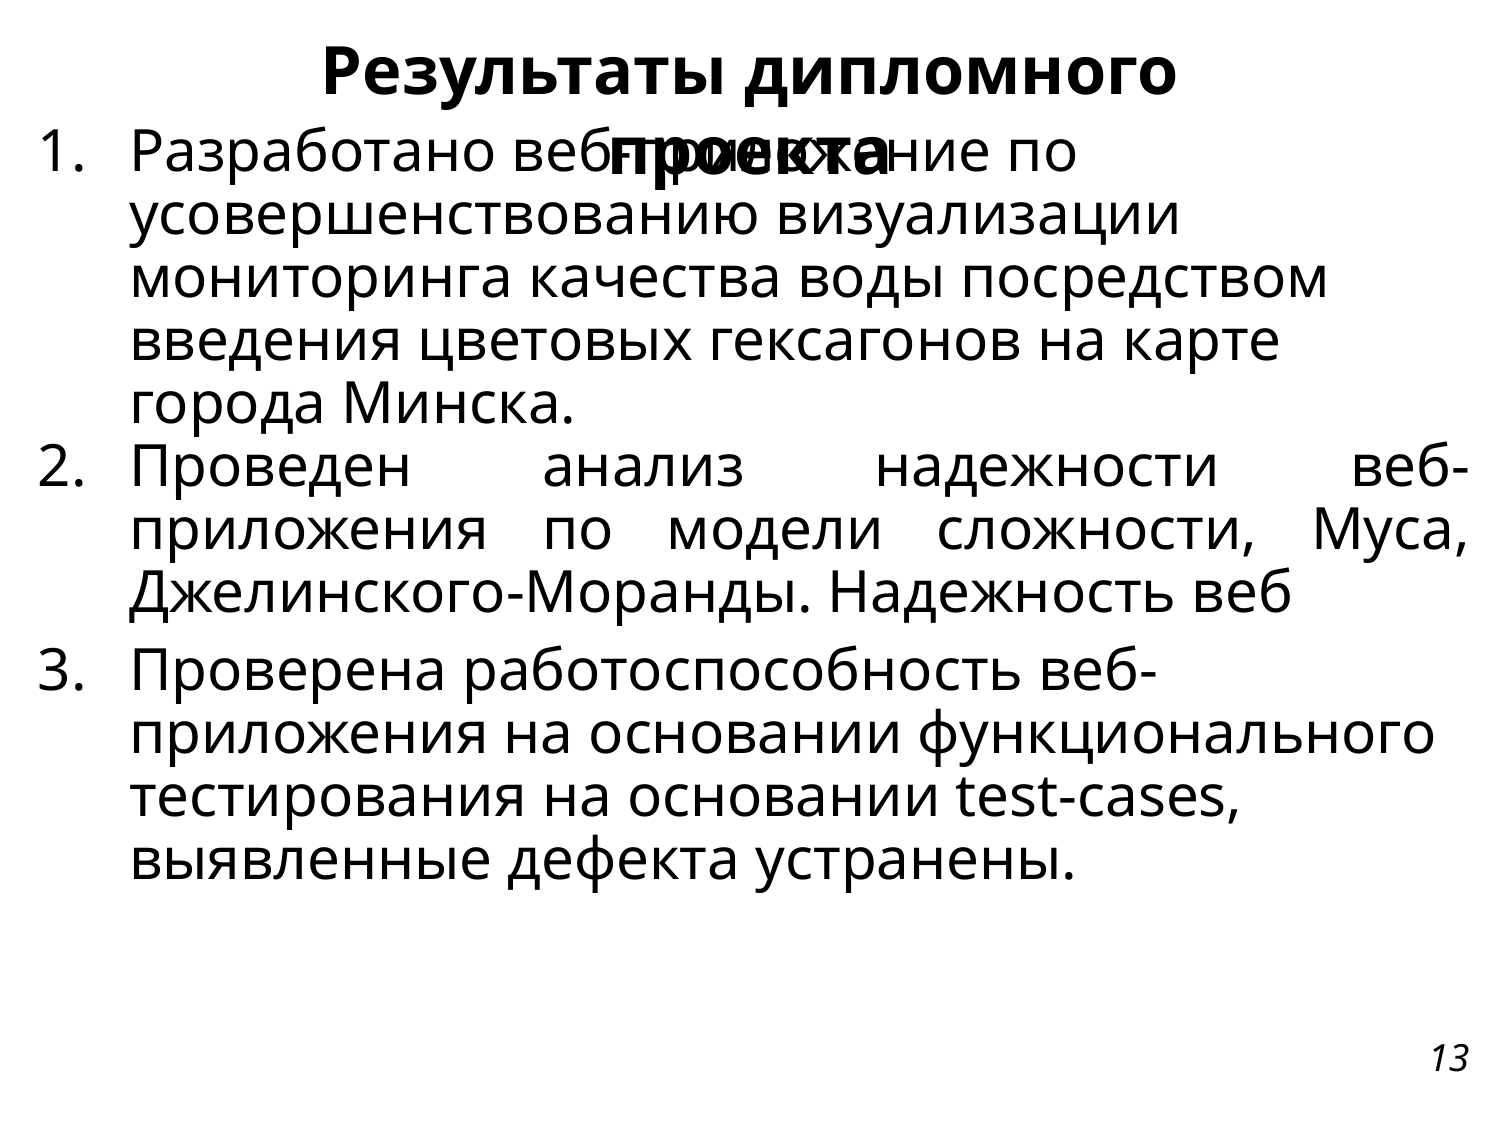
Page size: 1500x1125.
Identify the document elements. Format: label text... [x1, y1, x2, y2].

text_box Результаты дипломного проекта [191, 20, 1309, 196]
text_box 13 [1232, 1021, 1481, 1093]
text_box Разработано веб-приложение по усовершенствованию визуализации мониторинга качества воды посредством введения цветовых гексагонов на карте города Минска. Проведен анализ надежности веб-приложения по модели сложности, Муса, Джелинского-Моранды. Надежность веб Проверена работоспособность веб-приложения на основании функционального тестирования на основании test-cases, выявленные дефекта устранены. [26, 115, 1482, 956]
